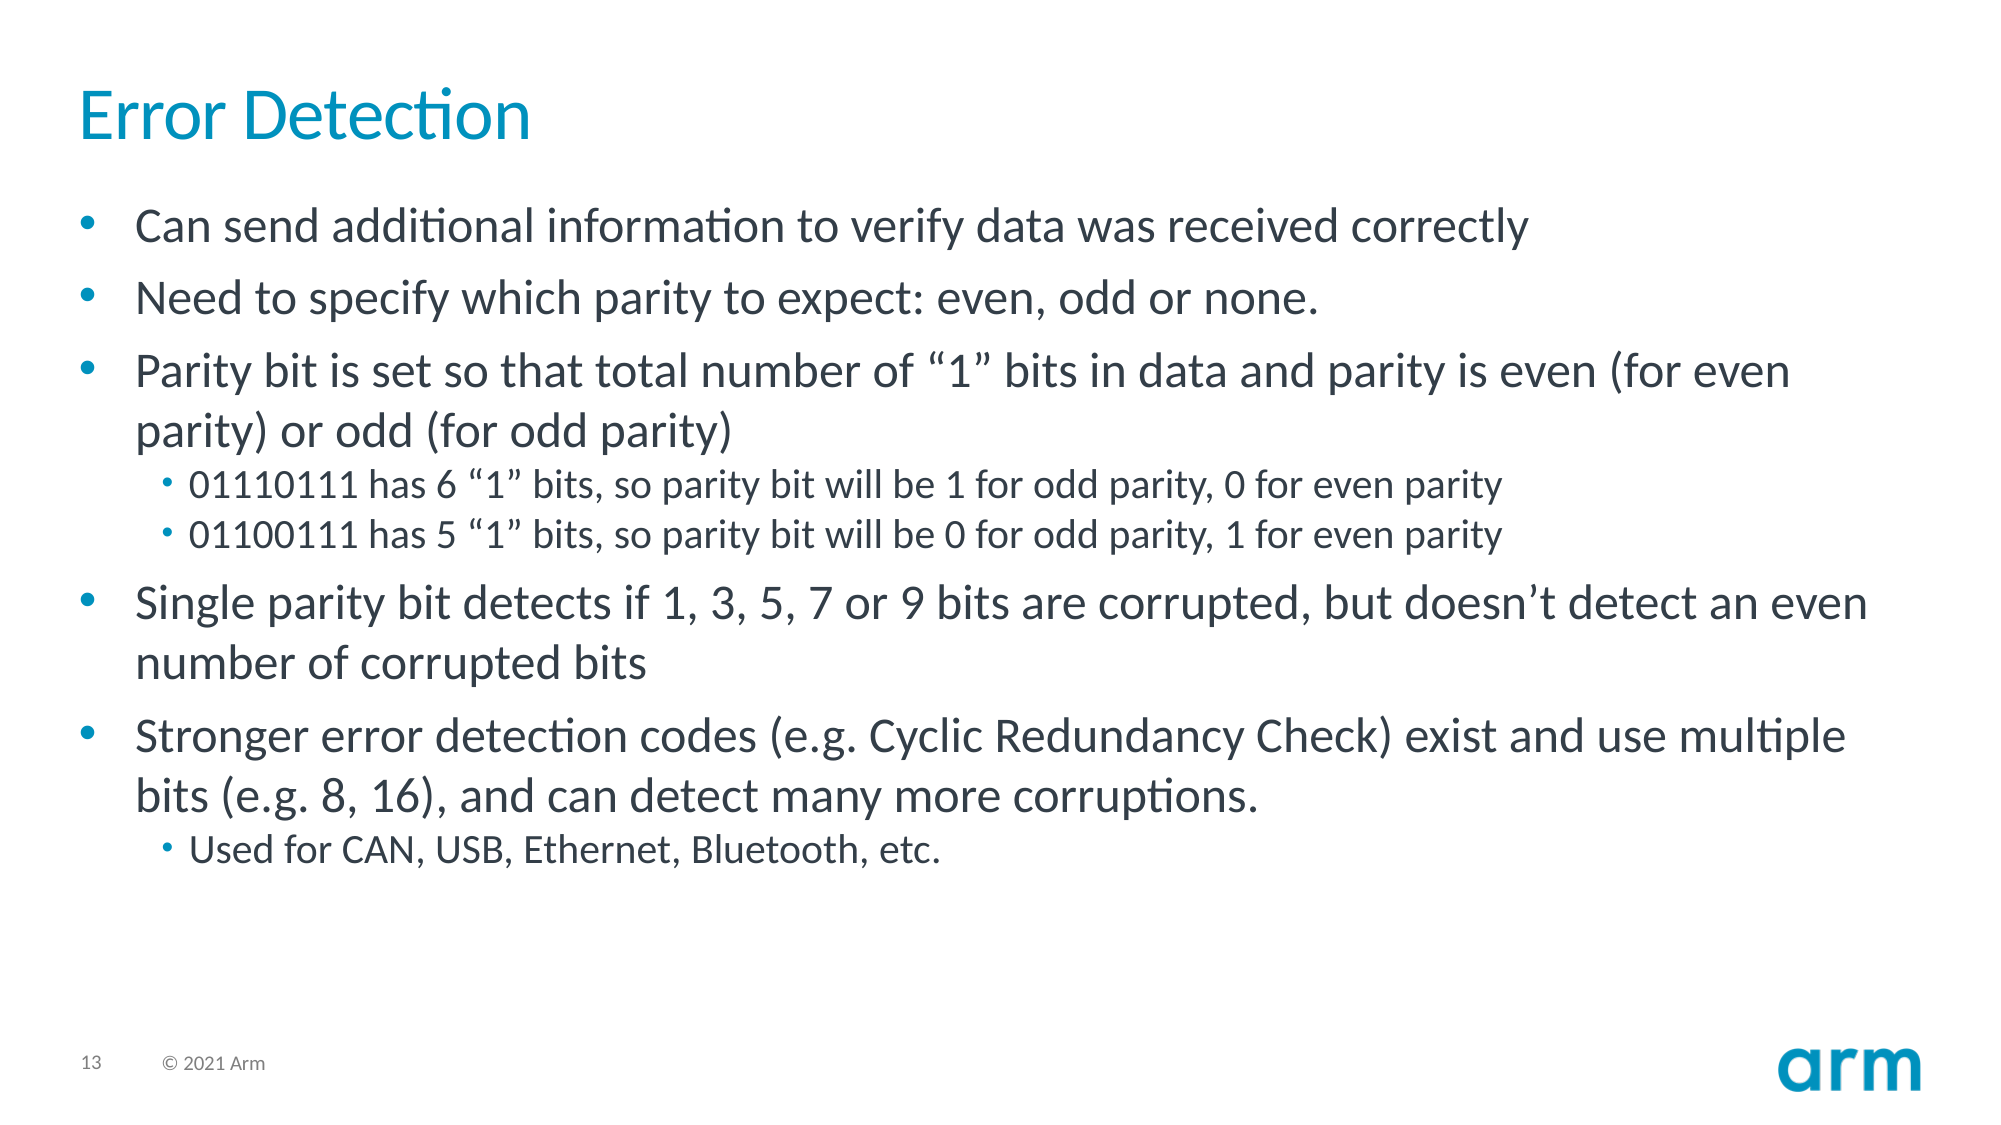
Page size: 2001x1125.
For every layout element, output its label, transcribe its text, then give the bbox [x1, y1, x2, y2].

picture [1777, 1047, 1922, 1093]
title Error Detection [78, 78, 1922, 186]
list Can send additional information to verify data was received correctly Need to specify which parity to expect: even, odd or none. Parity bit is set so that total number of “1” bits in data and parity is even (for even parity) or odd (for odd parity) 01110111 has 6 “1” bits, so parity bit will be 1 for odd parity, 0 for even parity 01100111 has 5 “1” bits, so parity bit will be 0 for odd parity, 1 for even parity Single parity bit detects if 1, 3, 5, 7 or 9 bits are corrupted, but doesn’t detect an even number of corrupted bits Stronger error detection codes (e.g. Cyclic Redundancy Check) exist and use multiple bits (e.g. 8, 16), and can detect many more corruptions. Used for CAN, USB, Ethernet, Bluetooth, etc. [78, 192, 1922, 1004]
